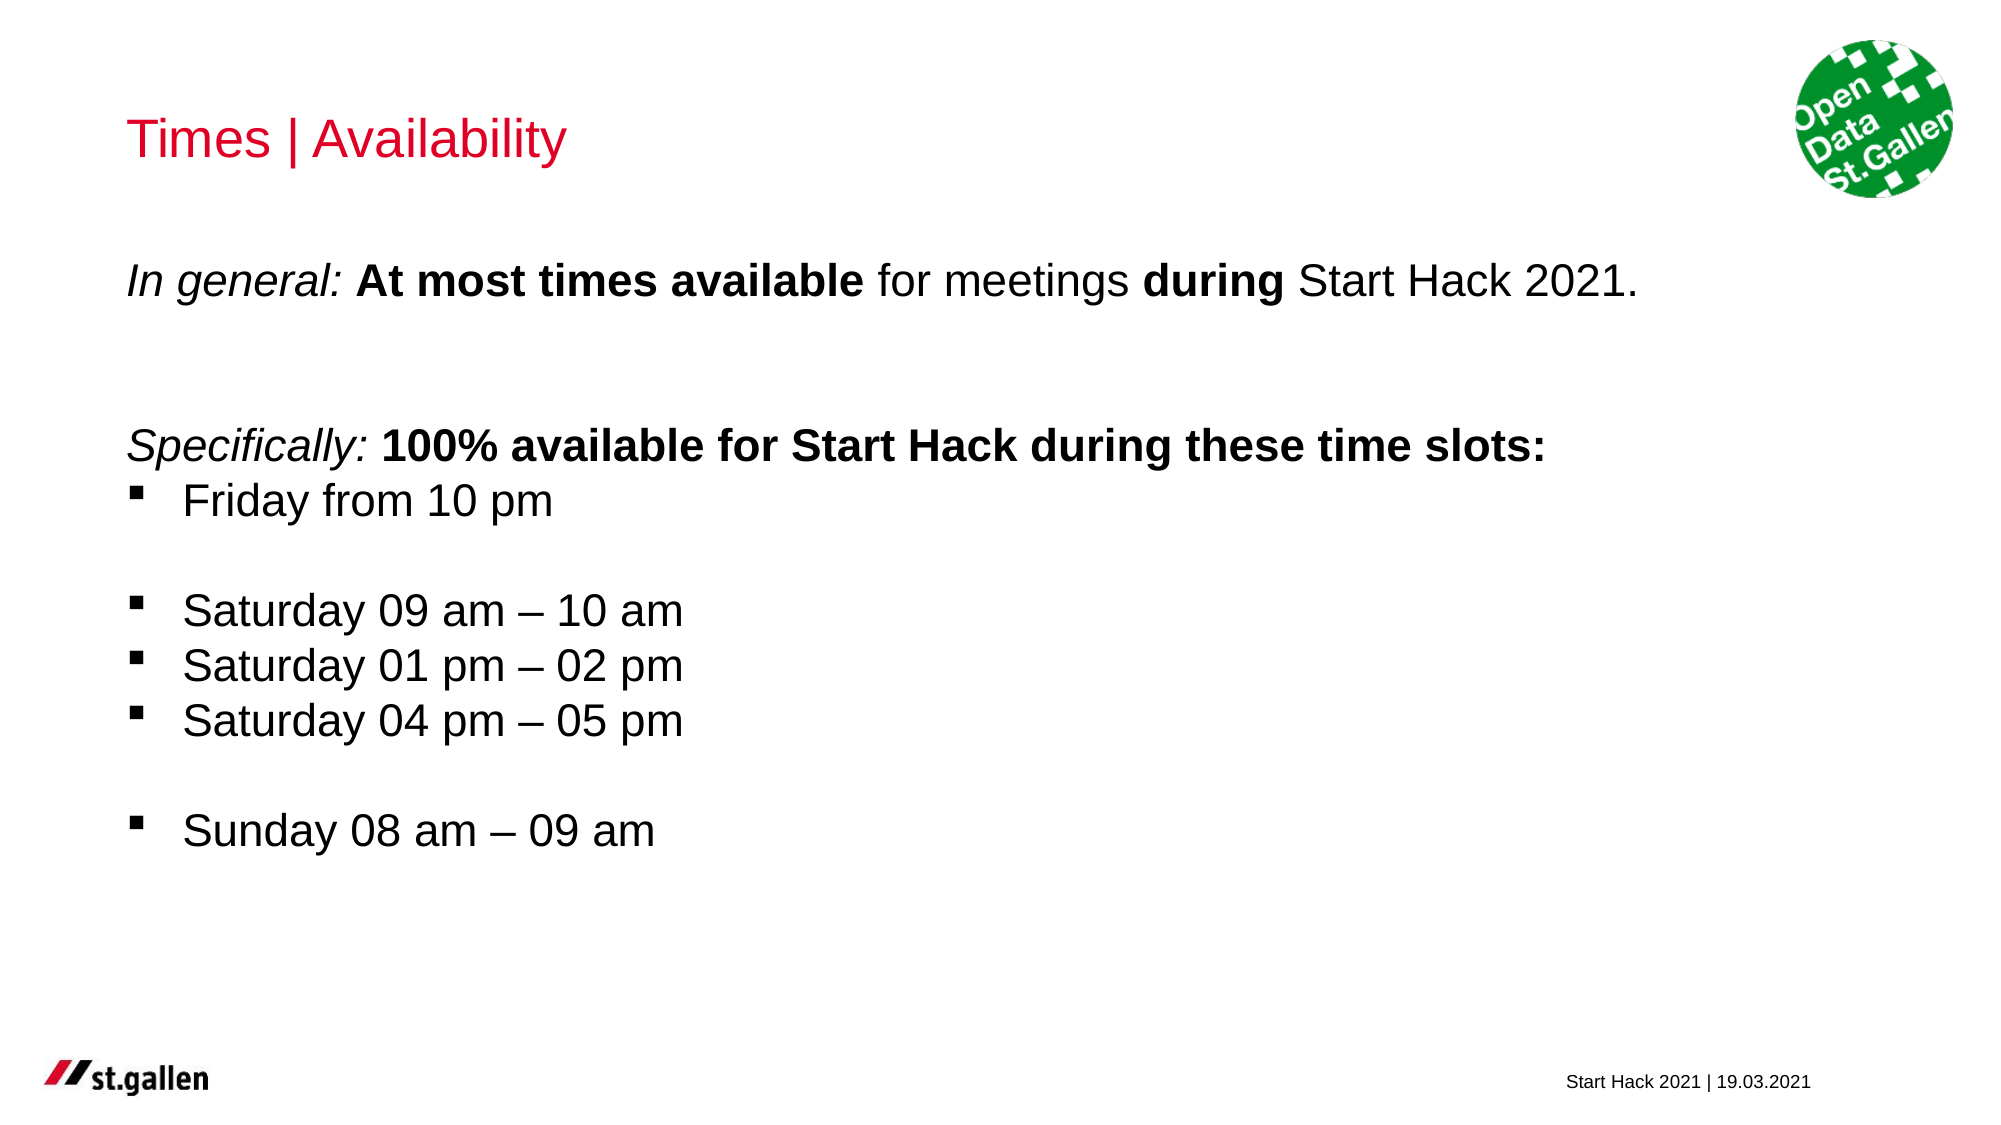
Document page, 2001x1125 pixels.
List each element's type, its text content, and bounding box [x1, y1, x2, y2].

title Times | Availability [125, 103, 1890, 222]
picture [1794, 39, 1955, 200]
picture [43, 1057, 209, 1099]
list In general: At most times available for meetings during Start Hack 2021. Specifically: 100% available for Start Hack during these time slots: Friday from 10 pm Saturday 09 am – 10 am Saturday 01 pm – 02 pm Saturday 04 pm – 05 pm Sunday 08 am – 09 am [125, 250, 1890, 1034]
footer Start Hack 2021 | 19.03.2021 [842, 1062, 1811, 1093]
